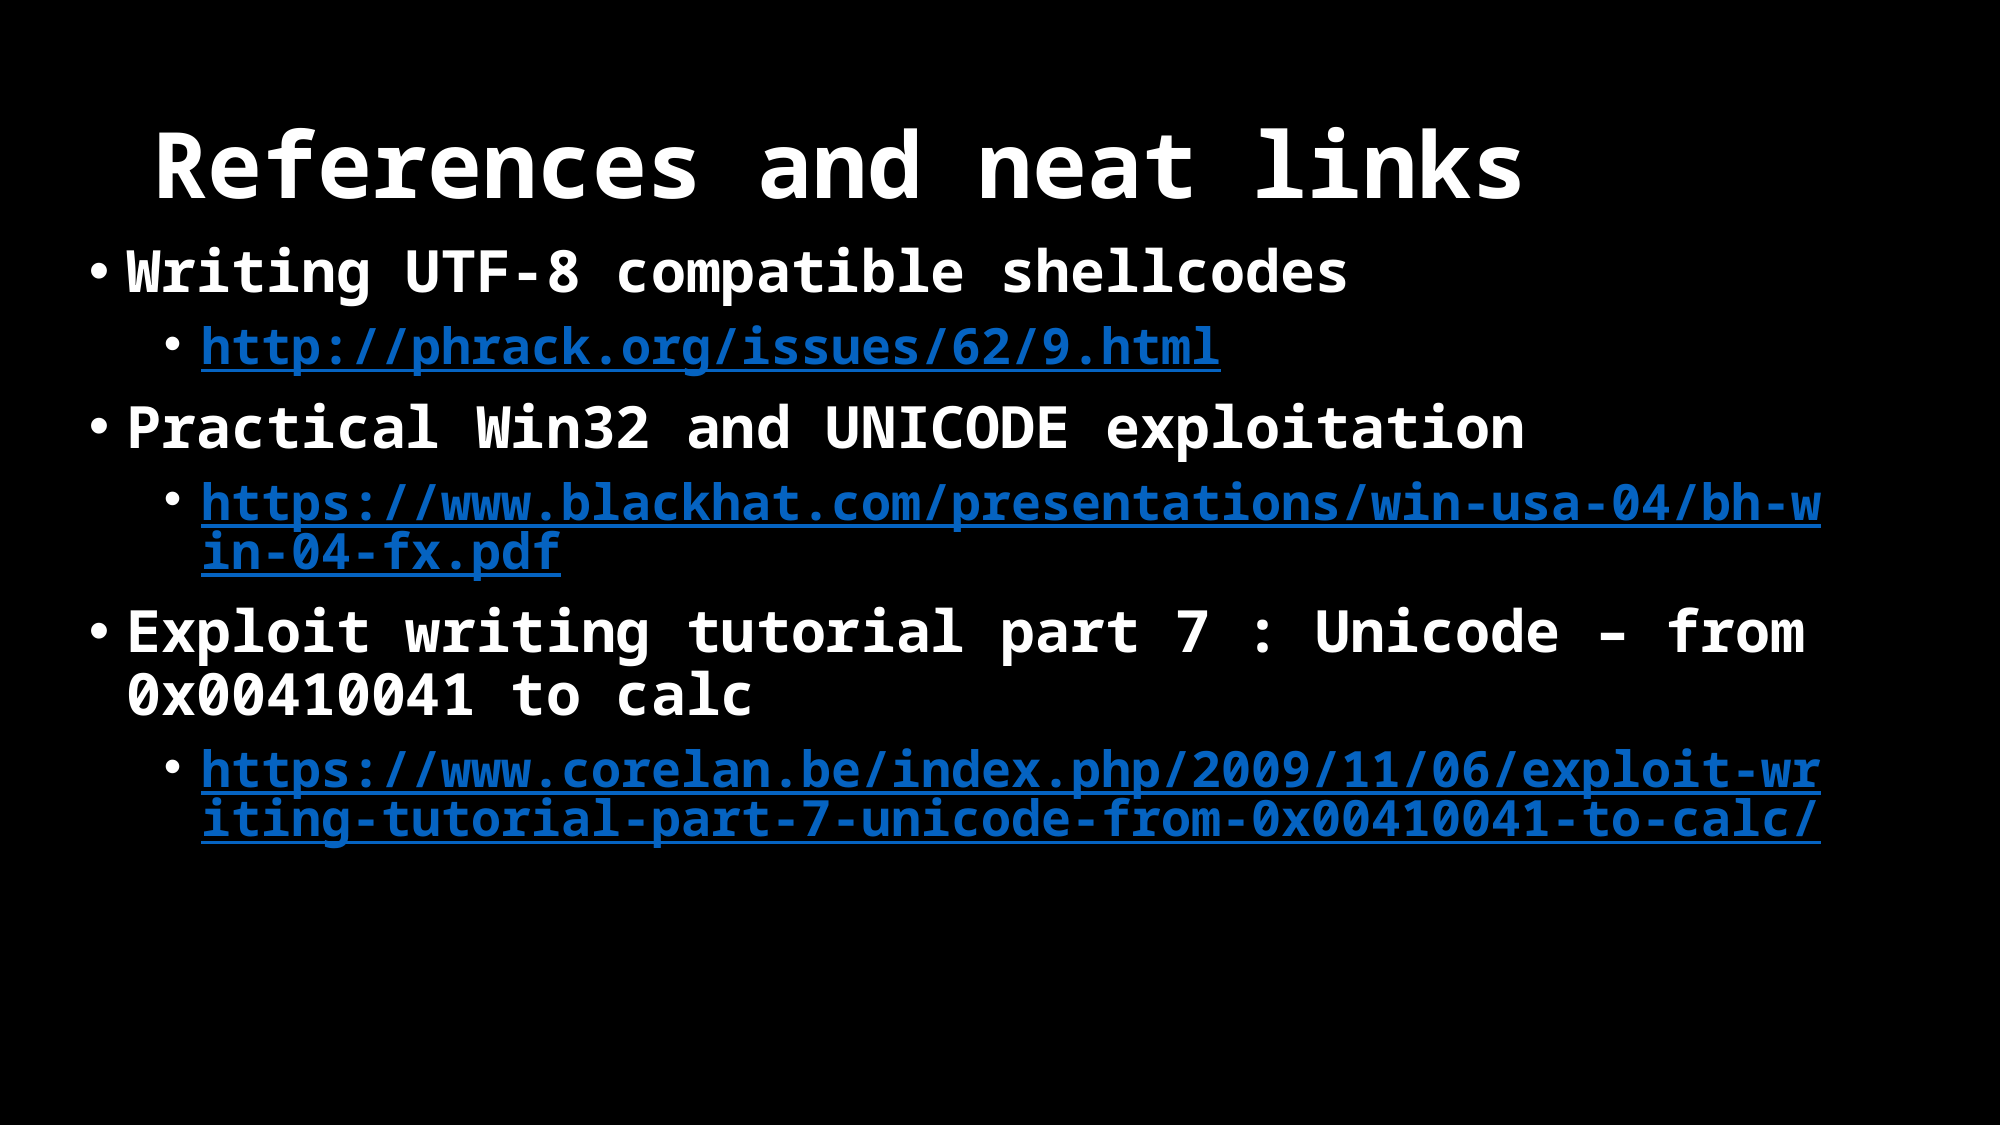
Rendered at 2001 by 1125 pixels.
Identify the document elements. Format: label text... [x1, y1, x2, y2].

title References and neat links [137, 59, 1863, 234]
list Writing UTF-8 compatible shellcodes http://phrack.org/issues/62/9.html Practical Win32 and UNICODE exploitation https://www.blackhat.com/presentations/win-usa-04/bh-win-04-fx.pdf Exploit writing tutorial part 7 : Unicode – from 0x00410041 to calc https://www.corelan.be/index.php/2009/11/06/exploit-writing-tutorial-part-7-unicode-from-0x00410041-to-calc/ [73, 234, 1863, 1023]
